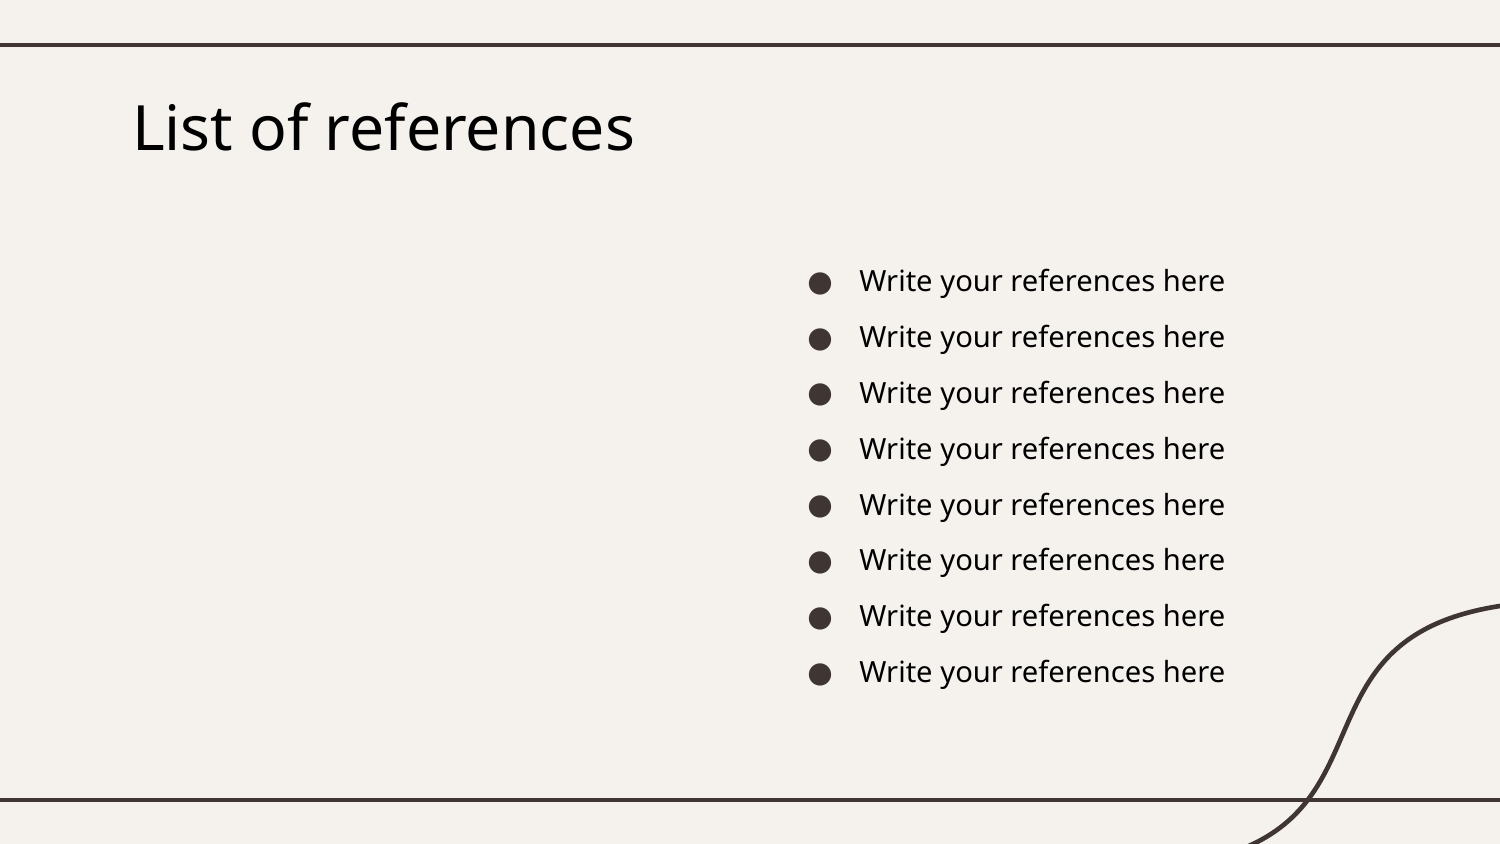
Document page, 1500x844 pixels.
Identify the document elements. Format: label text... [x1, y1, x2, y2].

subtitle Write your references here Write your references here Write your references here Write your references here Write your references here Write your references here Write your references here Write your references here [683, 238, 1333, 713]
title List of references [116, 72, 856, 167]
